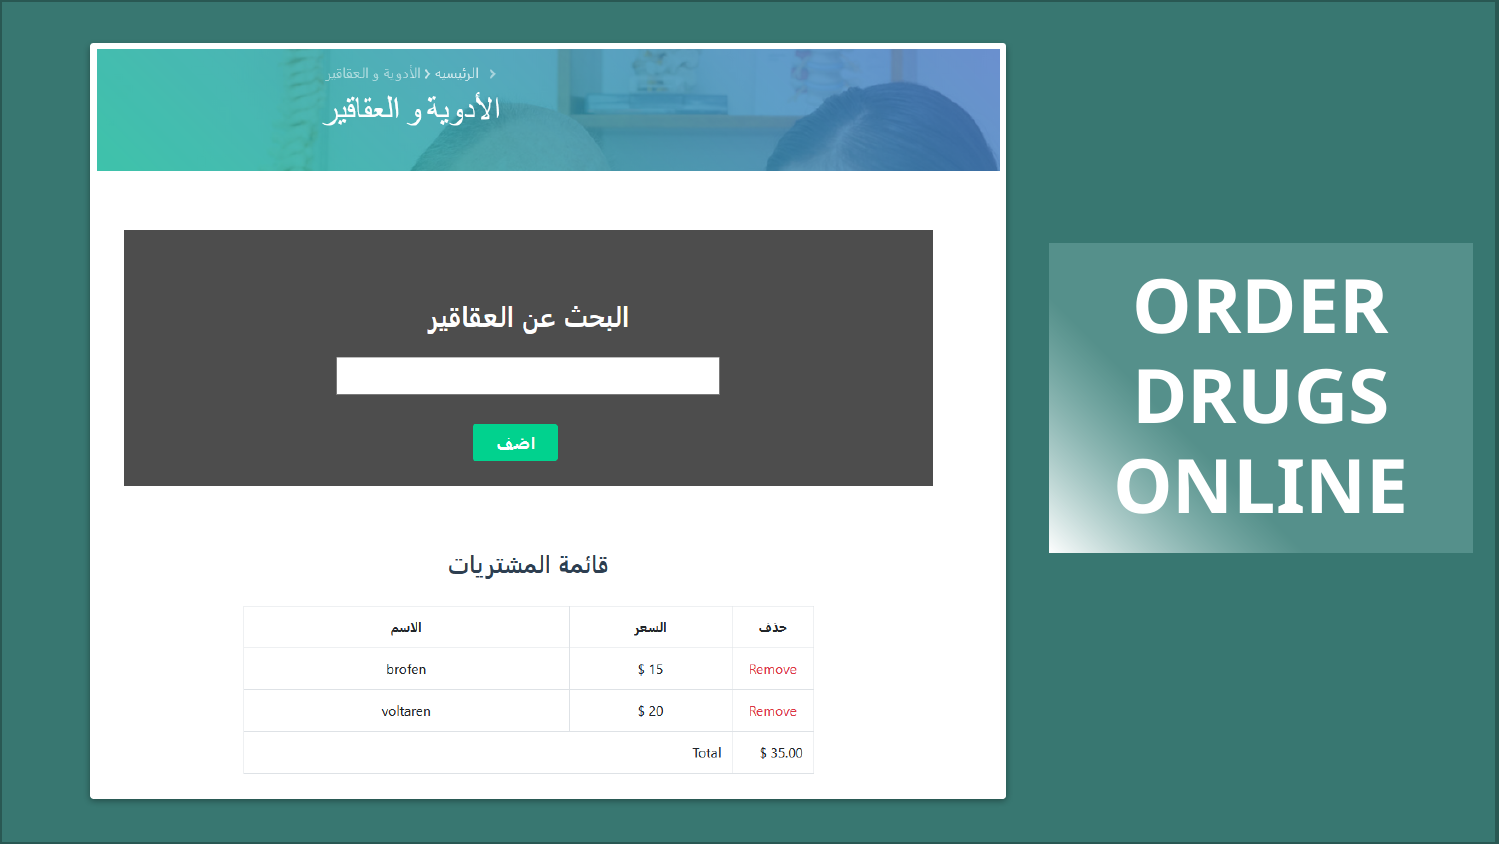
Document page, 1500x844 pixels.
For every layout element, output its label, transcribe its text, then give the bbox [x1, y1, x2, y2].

title ORDER DRUGS ONLINE [1049, 243, 1473, 308]
text_box [0, 0, 1499, 844]
picture [96, 48, 1001, 793]
text_box [1049, 308, 1473, 553]
